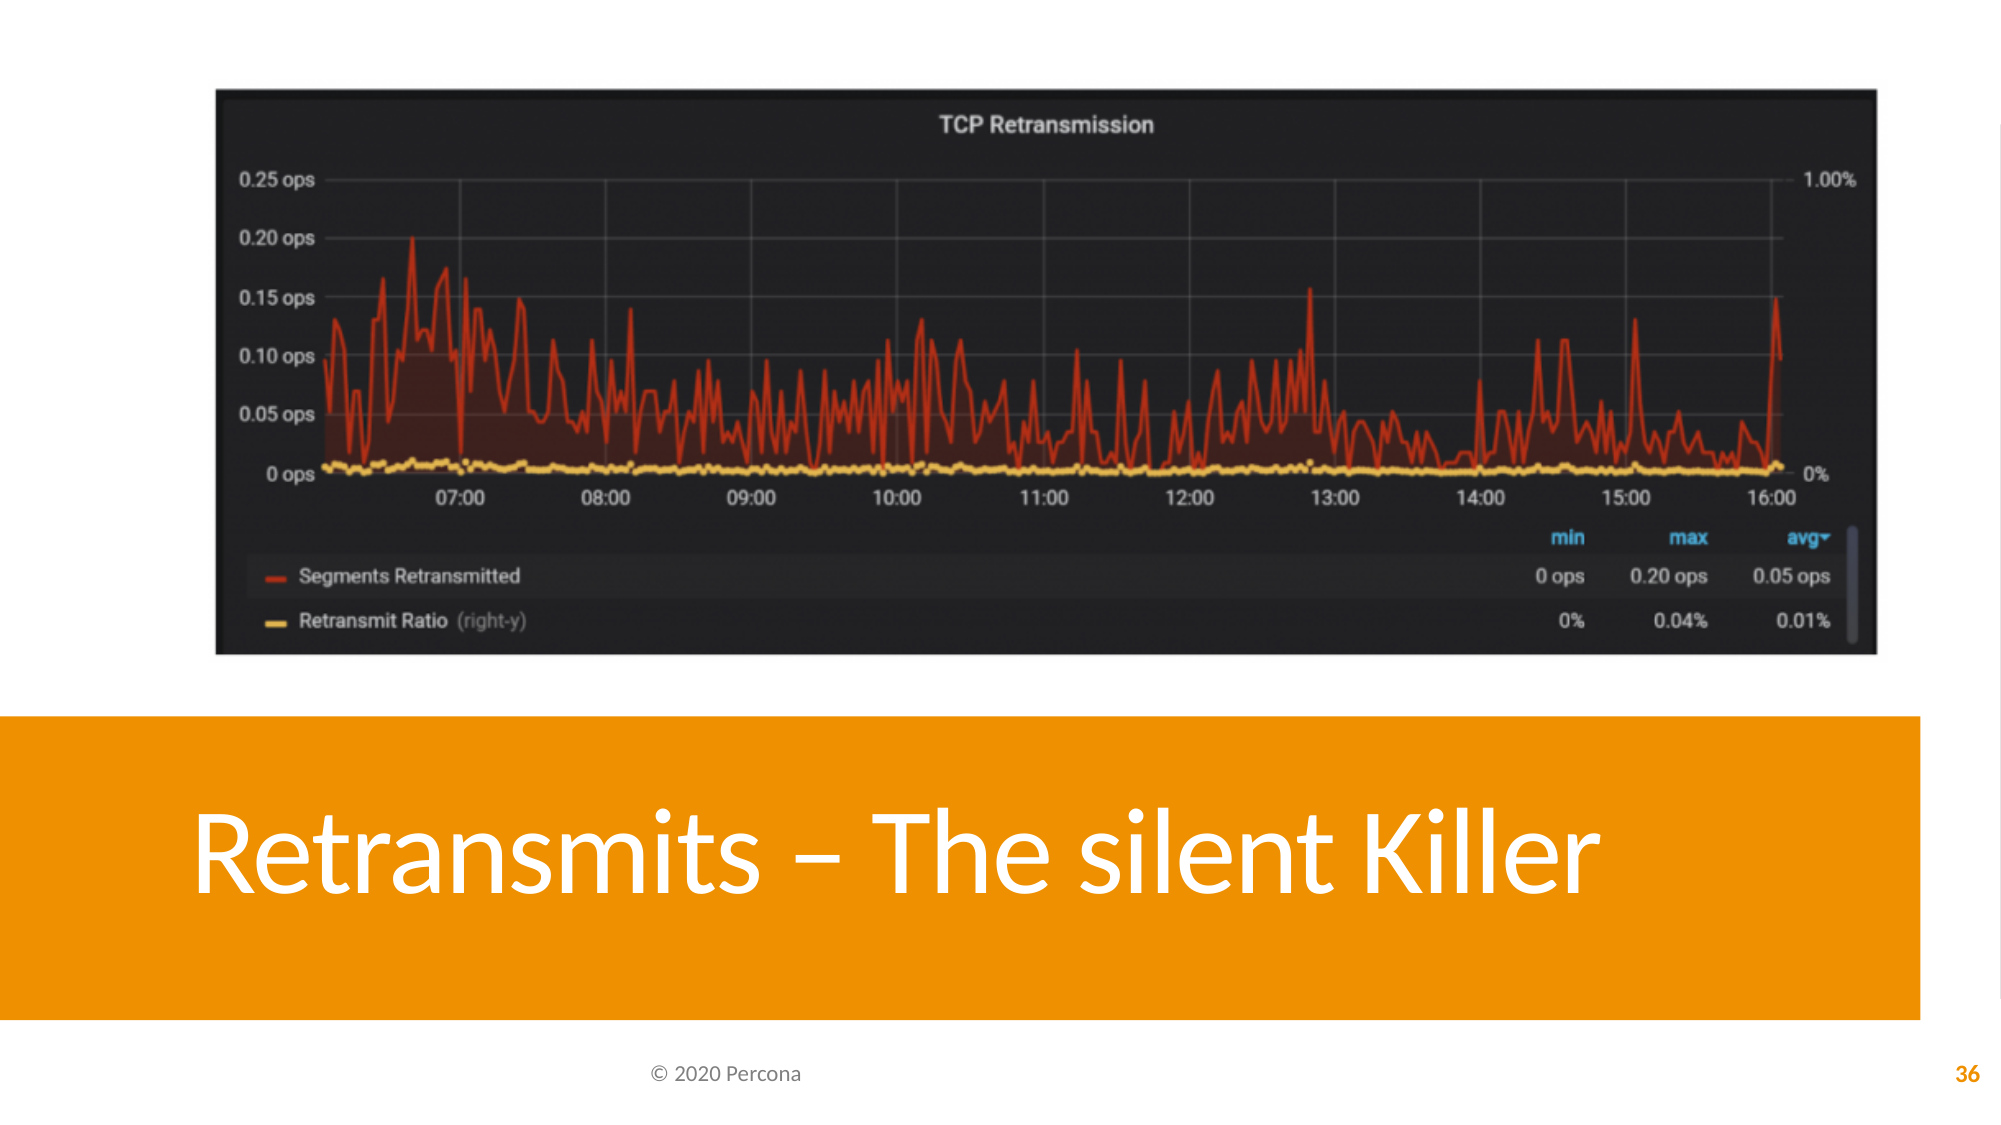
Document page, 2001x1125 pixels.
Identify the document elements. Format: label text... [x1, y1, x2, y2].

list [208, 79, 1888, 664]
text_box [0, 0, 2000, 1125]
footer © 2020 Percona [634, 1042, 1605, 1103]
slide_number 36 [1744, 1042, 1996, 1103]
text_box [0, 716, 1921, 1021]
title Retransmits – The silent Killer [175, 753, 1851, 928]
